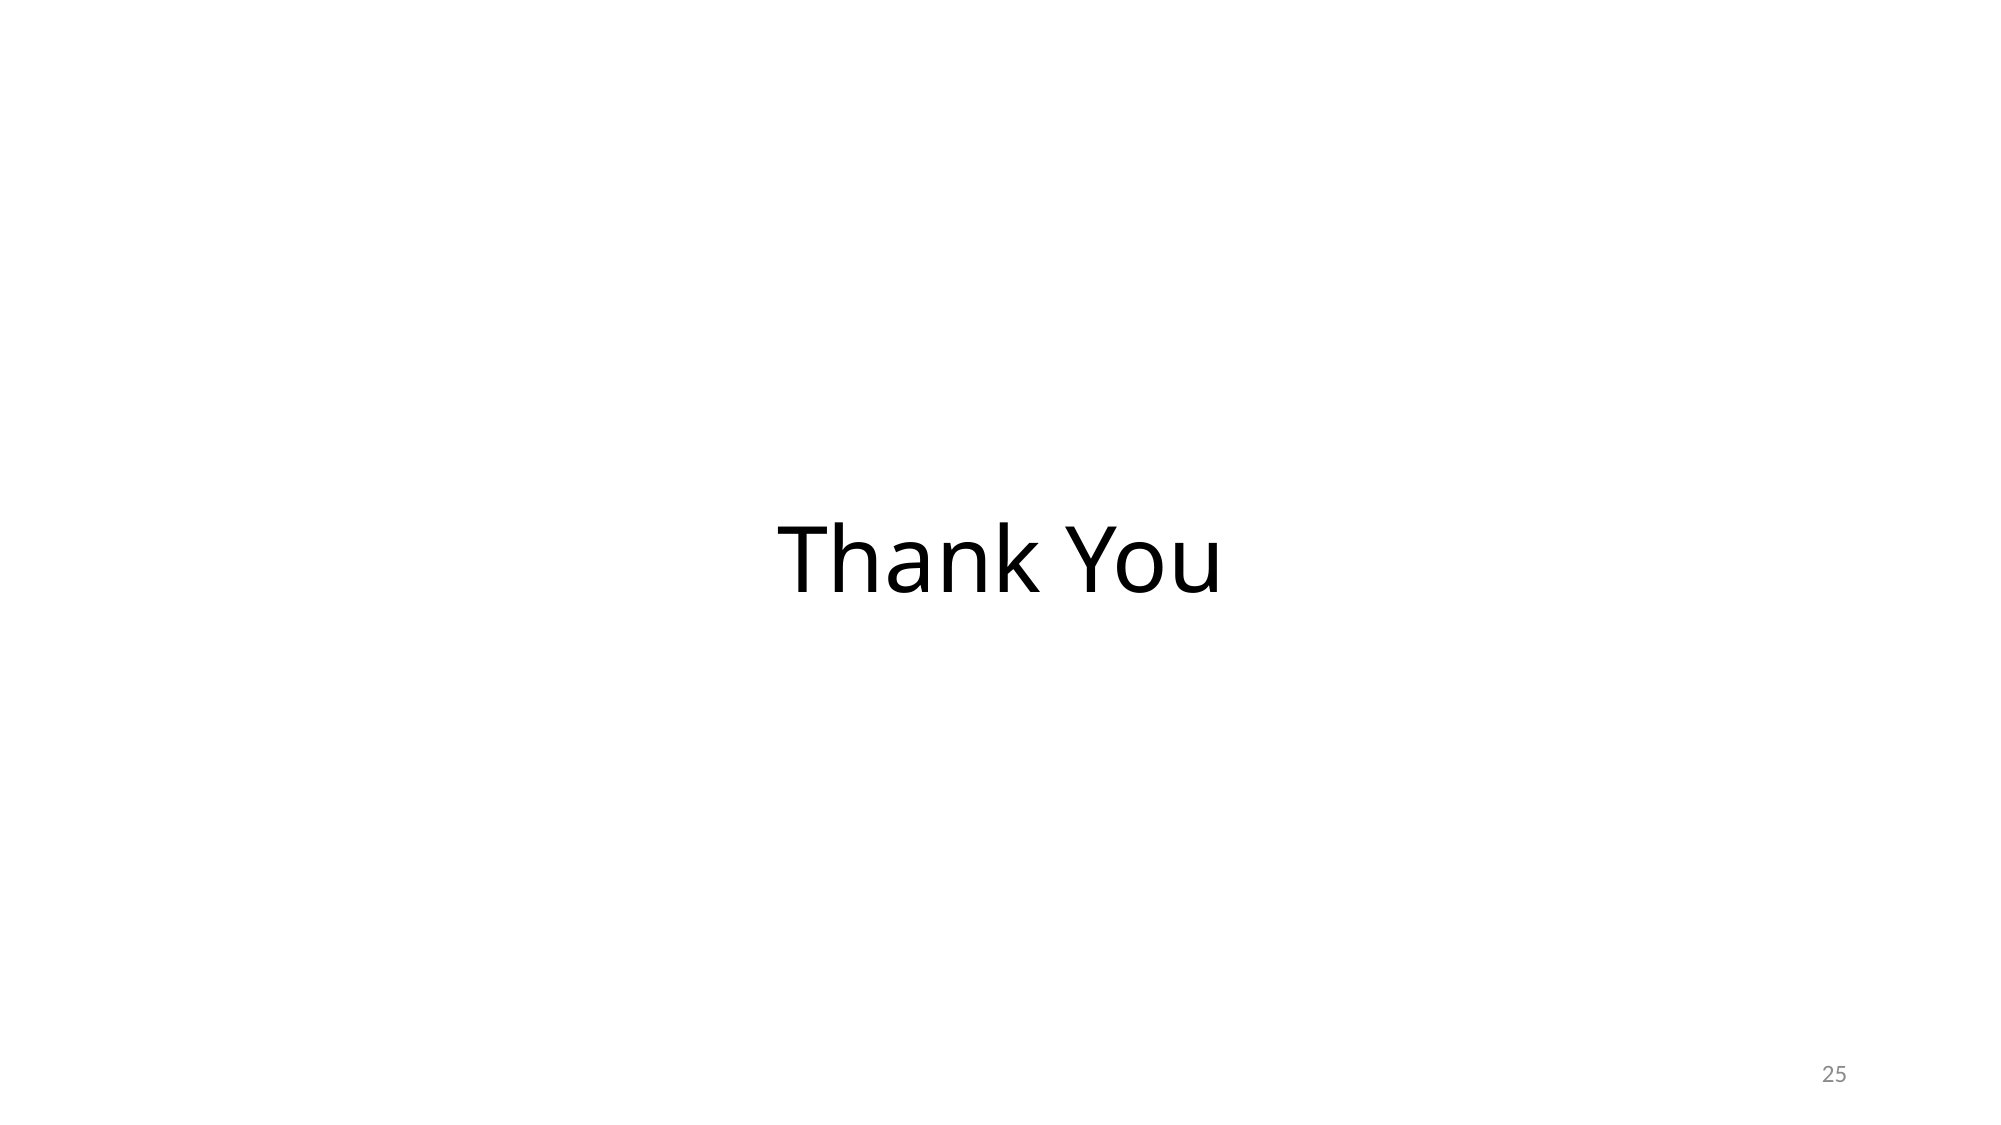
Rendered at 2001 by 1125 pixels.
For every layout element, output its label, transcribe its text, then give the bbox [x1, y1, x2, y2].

slide_number 25 [1412, 1042, 1863, 1103]
title Thank You [137, 453, 1863, 672]
